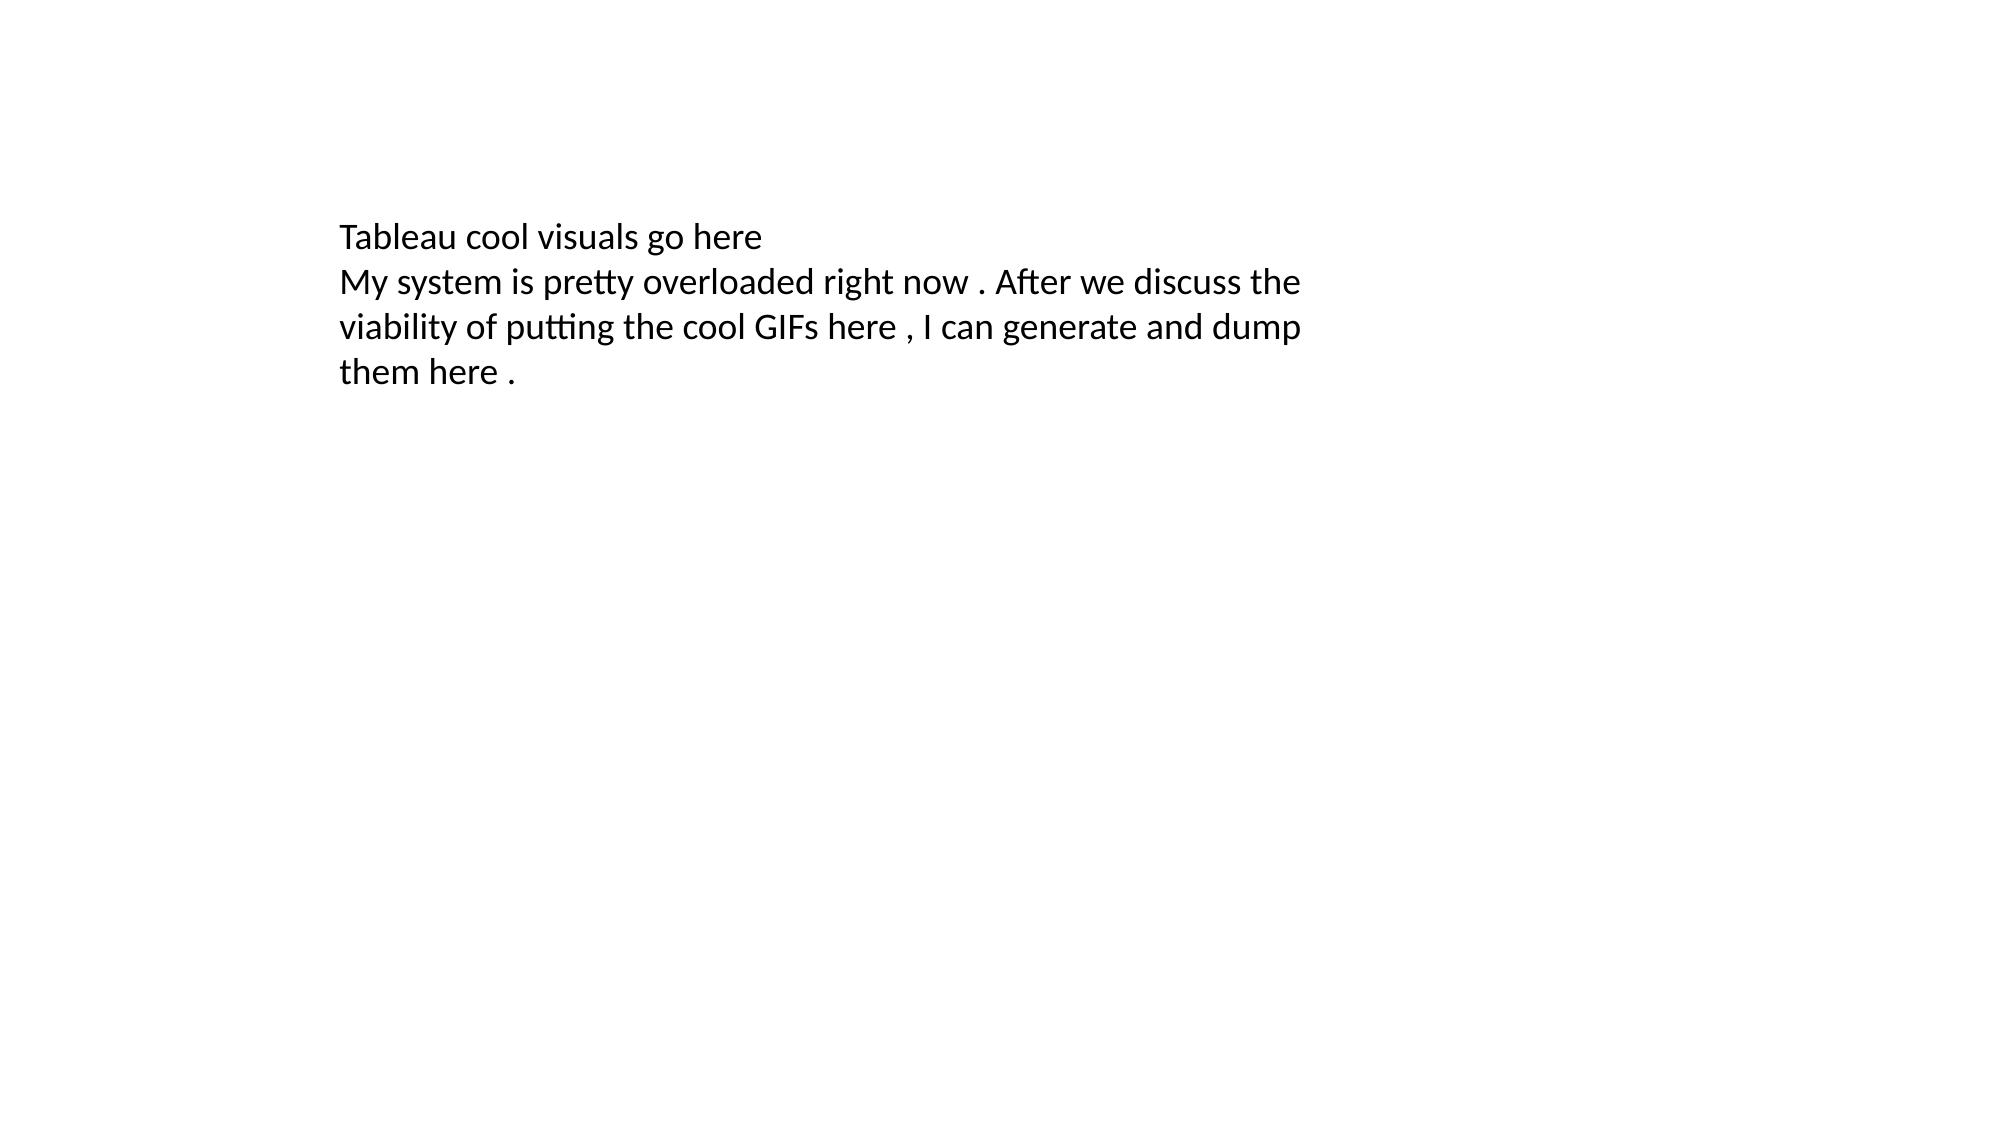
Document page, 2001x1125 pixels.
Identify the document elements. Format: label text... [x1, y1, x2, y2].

text_box Tableau cool visuals go here My system is pretty overloaded right now . After we discuss the viability of putting the cool GIFs here , I can generate and dump them here . [324, 204, 1398, 400]
